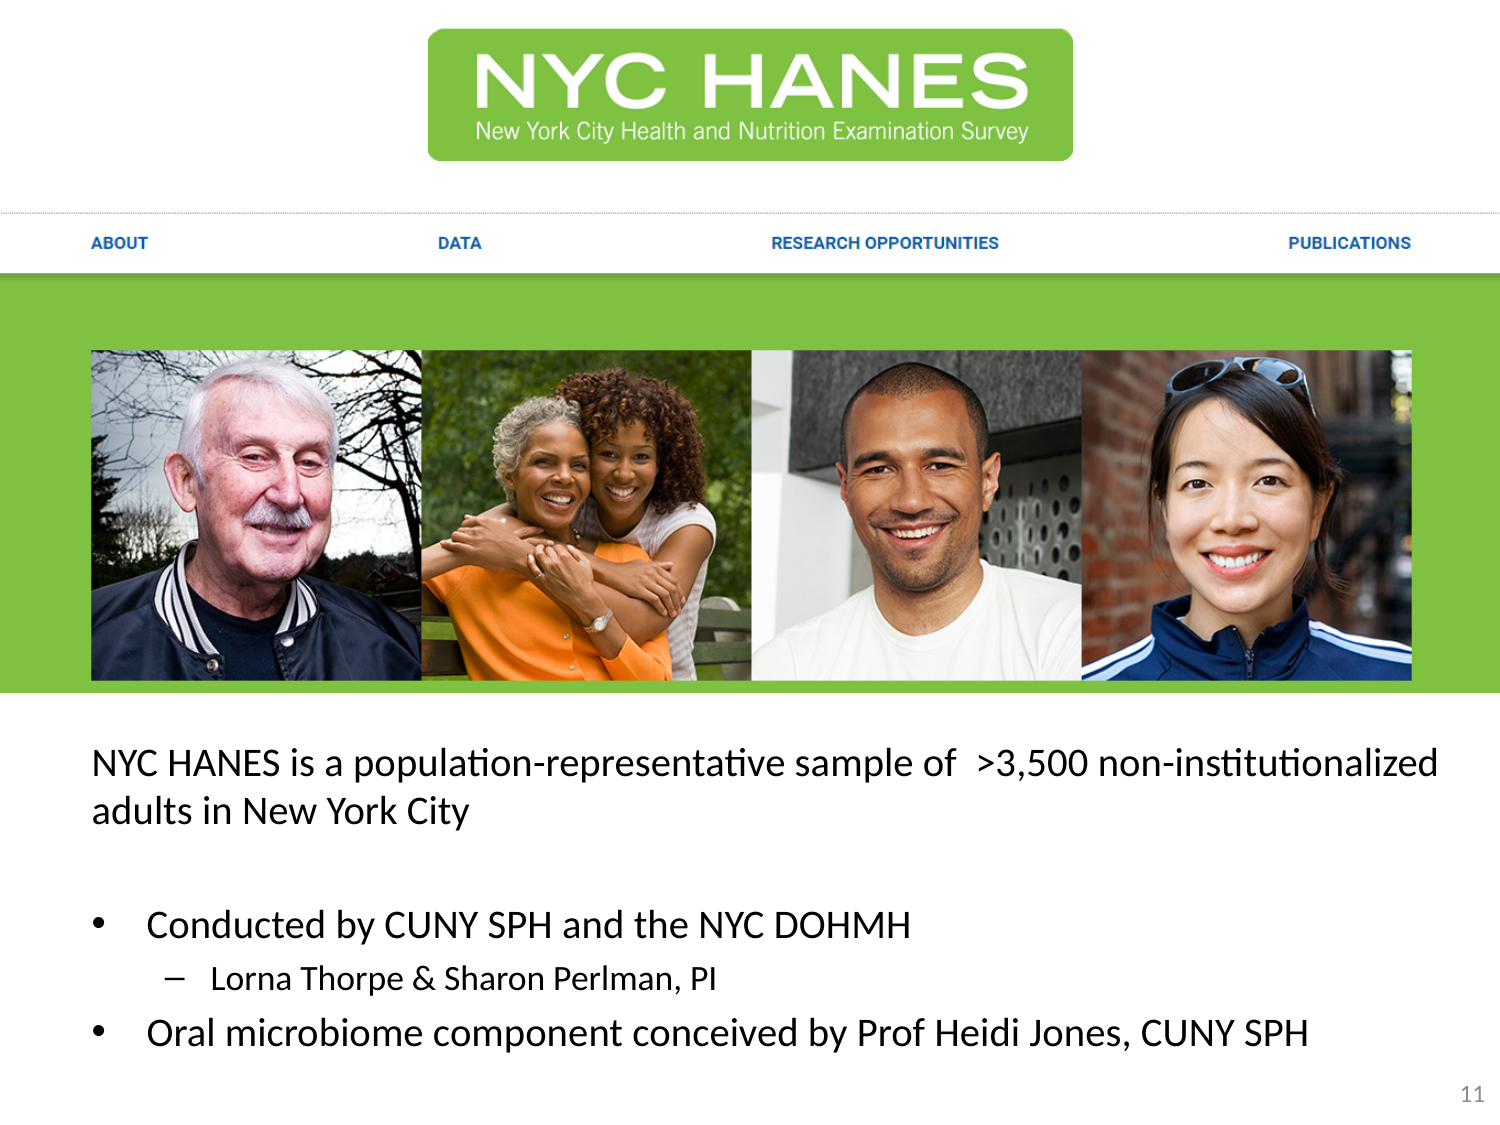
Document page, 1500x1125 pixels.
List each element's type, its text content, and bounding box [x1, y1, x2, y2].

text_box NYC HANES is a population-representative sample of >3,500 non-institutionalized adults in New York City Conducted by CUNY SPH and the NYC DOHMH Lorna Thorpe & Sharon Perlman, PI Oral microbiome component conceived by Prof Heidi Jones, CUNY SPH [76, 727, 1461, 1063]
picture [427, 30, 1074, 162]
slide_number 11 [1149, 1062, 1500, 1123]
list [0, 0, 1500, 693]
